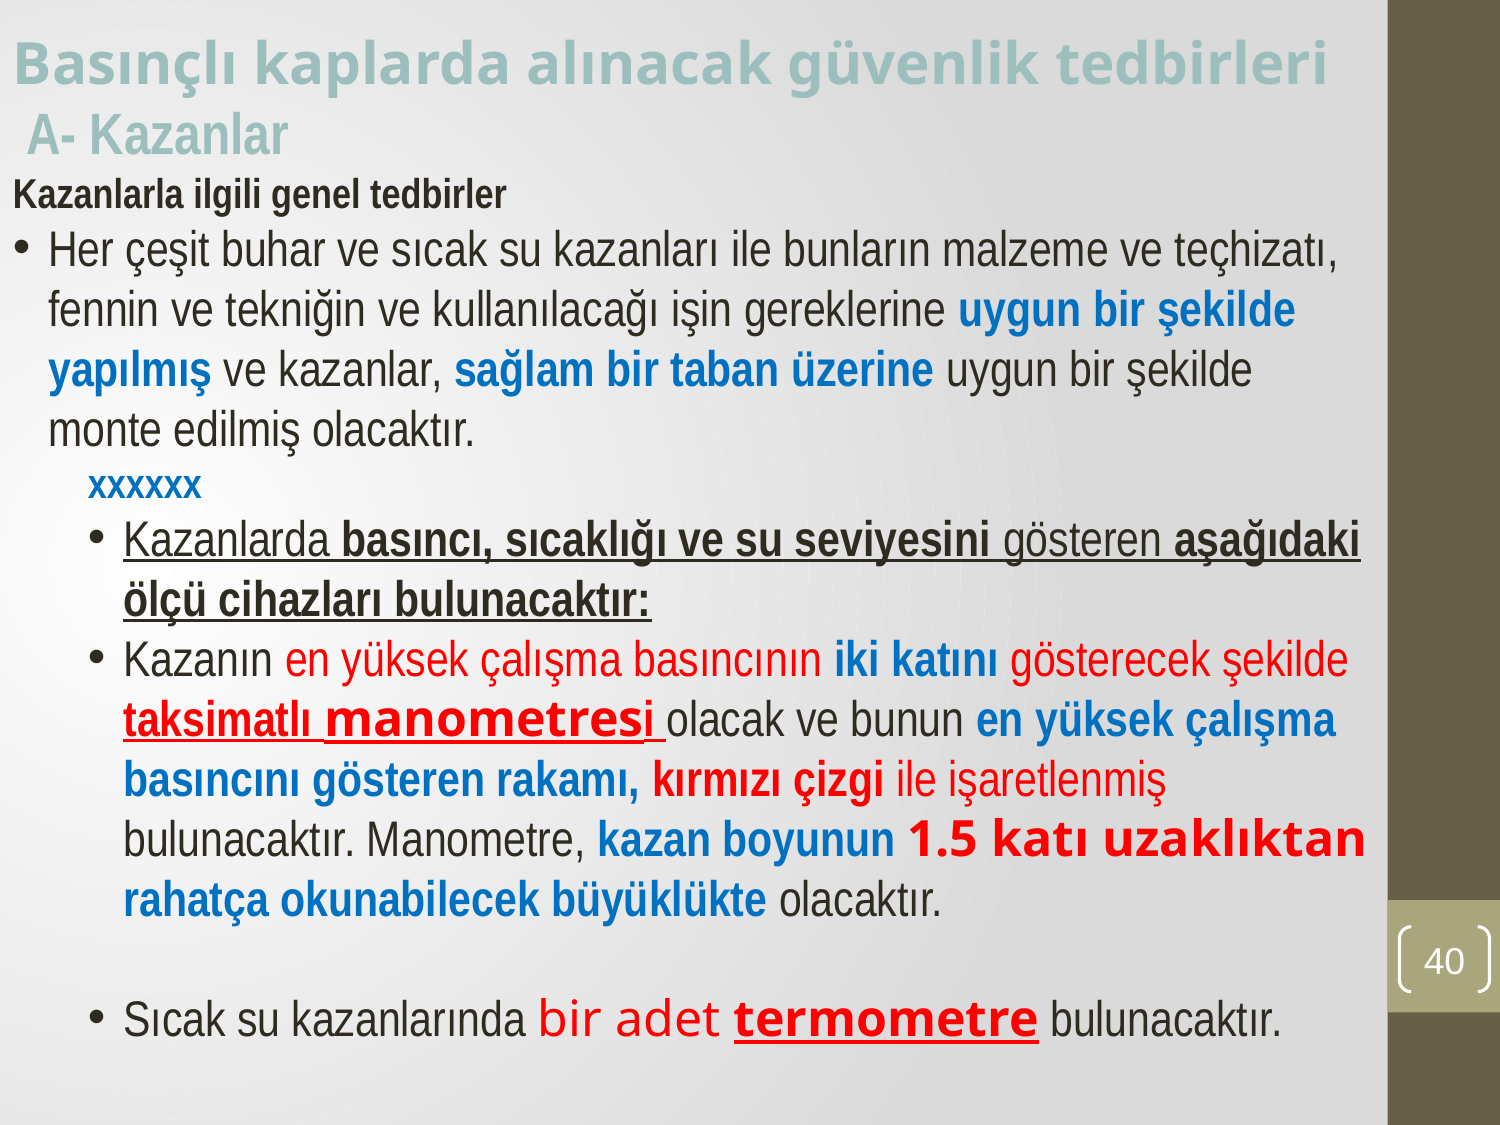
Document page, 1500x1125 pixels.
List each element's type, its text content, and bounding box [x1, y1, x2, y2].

slide_number 40 [1397, 925, 1492, 994]
text_box Basınçlı kaplarda alınacak güvenlik tedbirleri A- Kazanlar Kazanlarla ilgili genel tedbirler Her çeşit buhar ve sıcak su kazanları ile bunların malzeme ve teçhizatı, fennin ve tekniğin ve kullanılacağı işin gereklerine uygun bir şekilde yapılmış ve kazanlar, sağlam bir taban üzerine uygun bir şekilde monte edilmiş olacaktır. xxxxxx Kazanlarda basıncı, sıcaklığı ve su seviyesini gösteren aşağıdaki ölçü cihazları bulunacaktır: Kazanın en yüksek çalışma basıncının iki katını gösterecek şekilde taksimatlı manometresi olacak ve bunun en yüksek çalışma basıncını gösteren rakamı, kırmızı çizgi ile işaretlenmiş bulunacaktır. Manometre, kazan boyunun 1.5 katı uzaklıktan rahatça okunabilecek büyüklükte olacaktır. Sıcak su kazanlarında bir adet termometre bulunacaktır. [0, 19, 1386, 1104]
